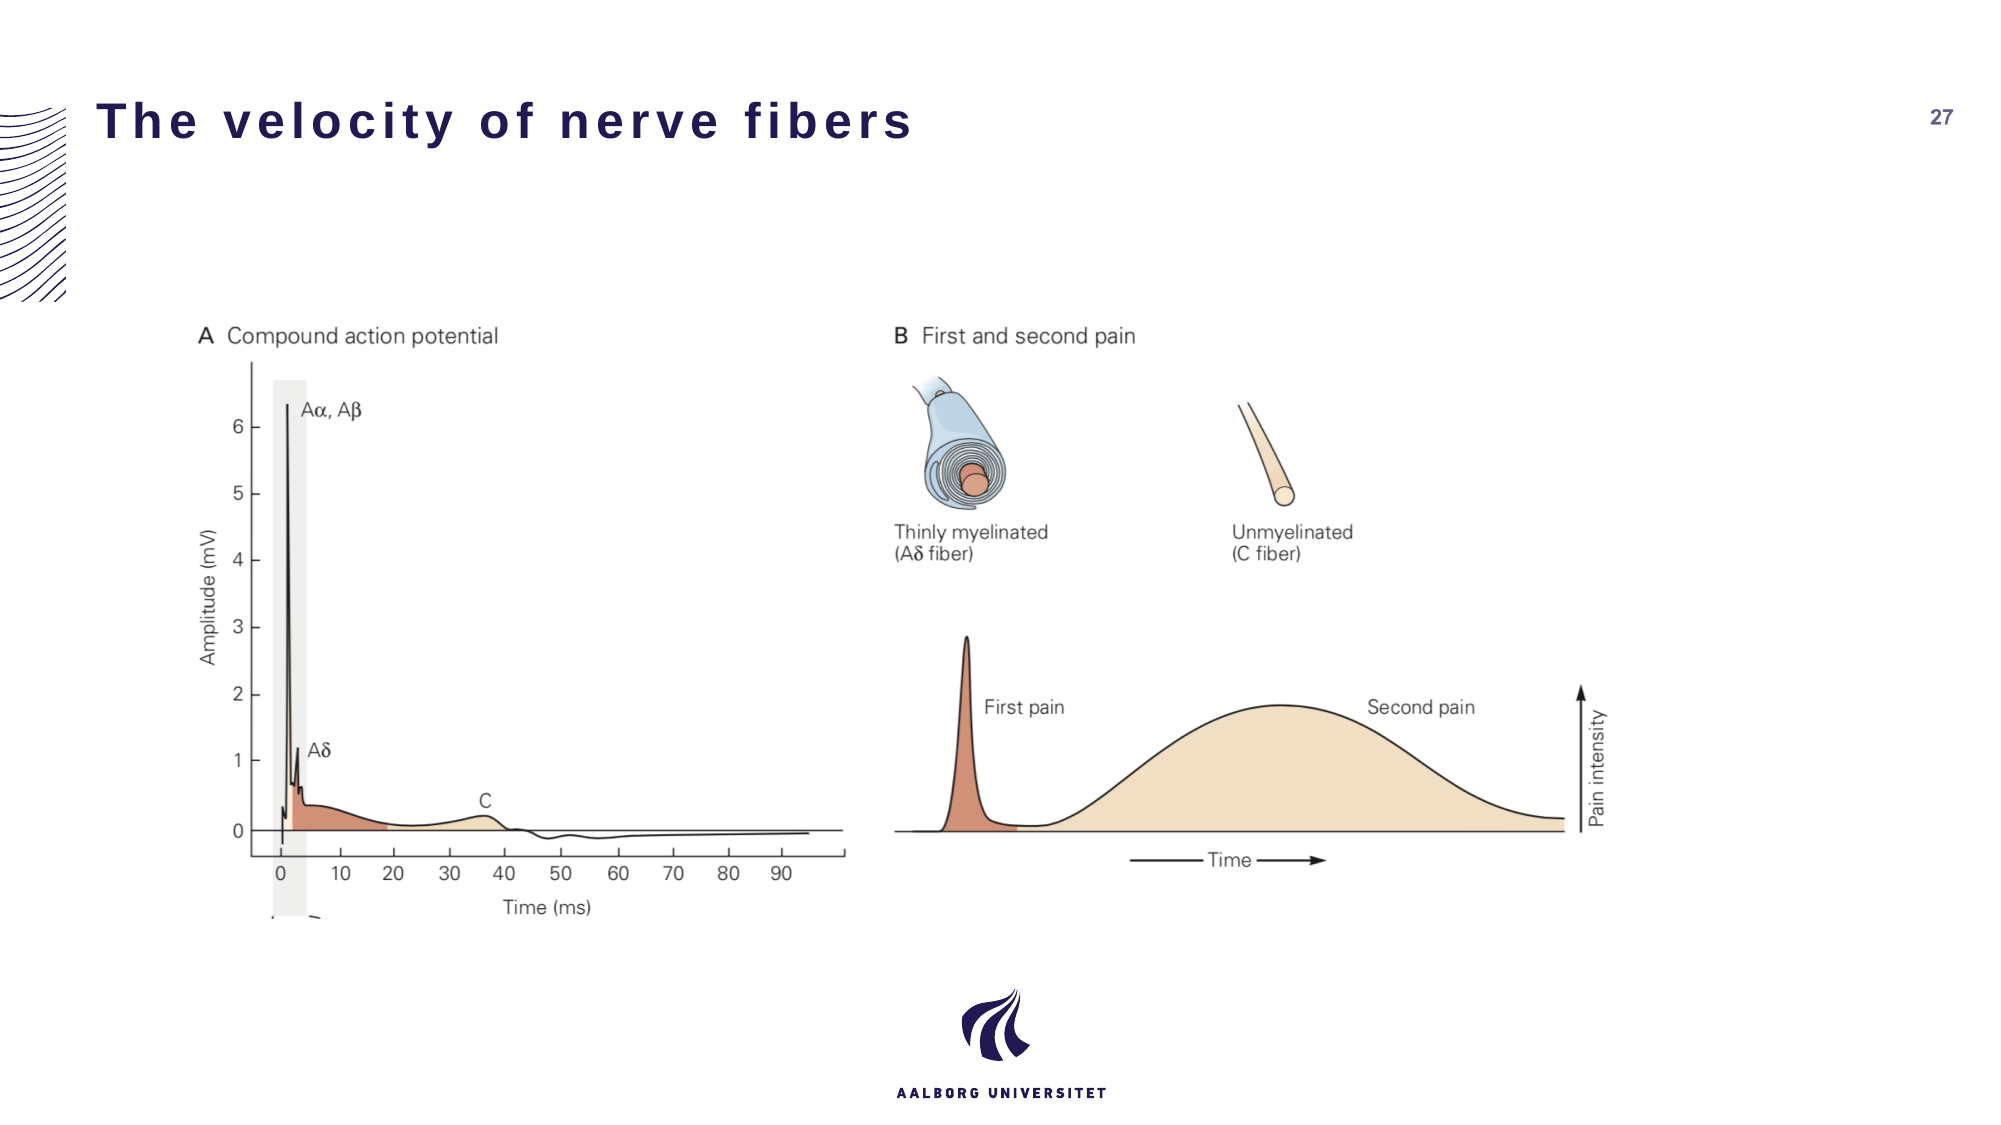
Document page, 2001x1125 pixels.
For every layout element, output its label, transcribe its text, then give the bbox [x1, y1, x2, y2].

title The velocity of nerve fibers [94, 86, 955, 277]
text_box [1917, 97, 1967, 141]
text_box [177, 293, 1642, 919]
